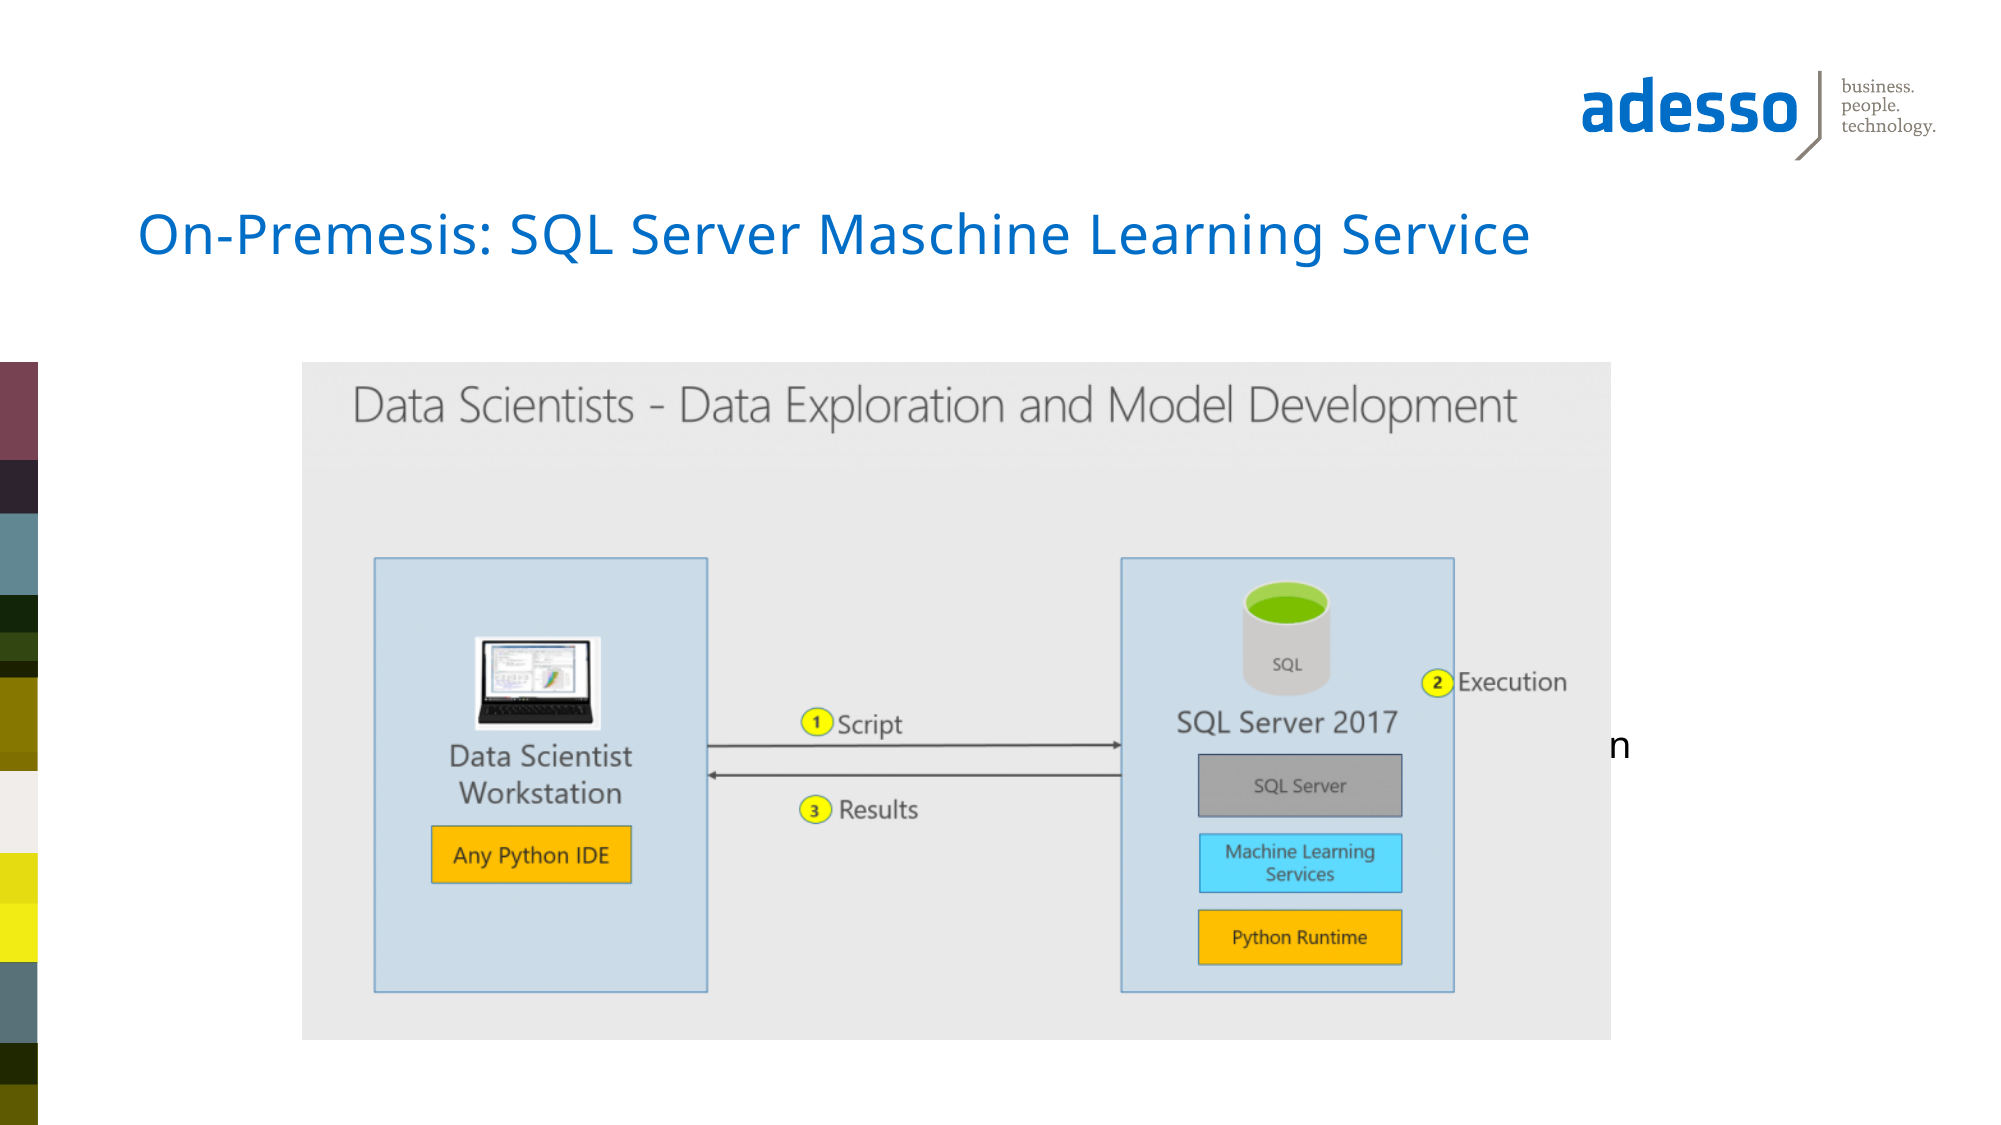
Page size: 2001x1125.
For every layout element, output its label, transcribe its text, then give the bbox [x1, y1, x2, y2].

picture [49, 362, 2000, 1125]
title On-Premesis: SQL Server Maschine Learning Service [137, 193, 1775, 269]
